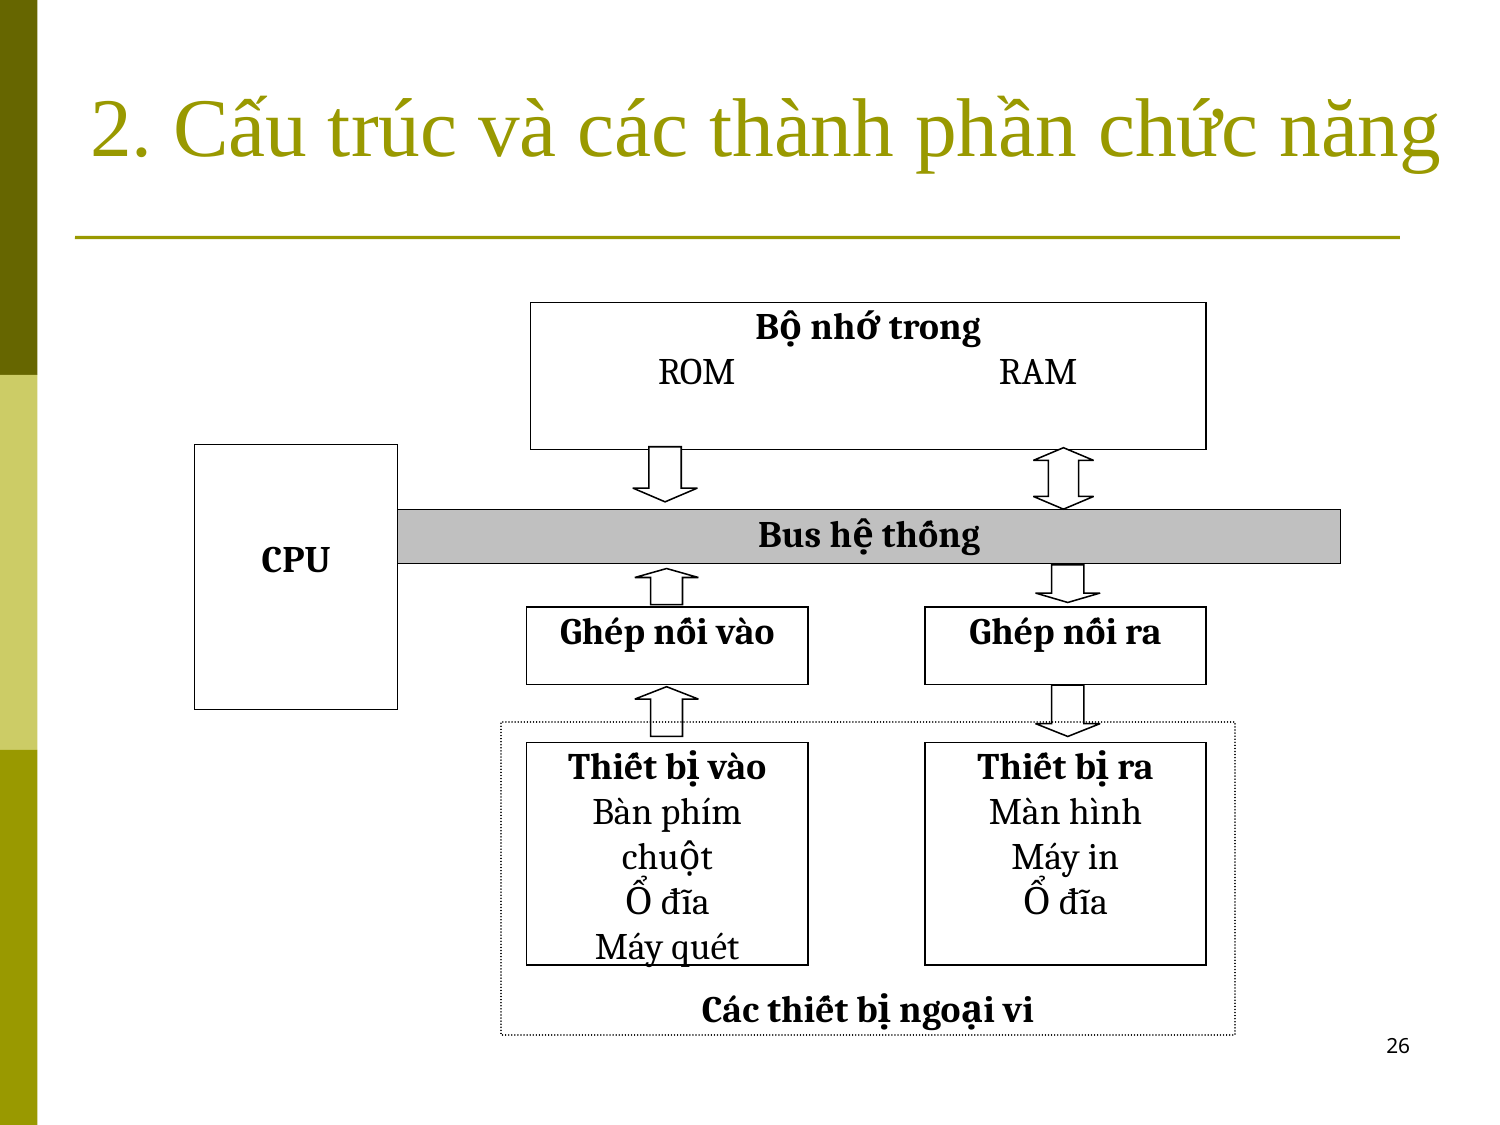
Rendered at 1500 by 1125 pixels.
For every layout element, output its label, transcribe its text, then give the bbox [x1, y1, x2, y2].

slide_number 26 [1074, 1024, 1426, 1101]
title 2. Cấu trúc và các thành phần chức năng [75, 0, 1500, 181]
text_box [194, 302, 1341, 1036]
